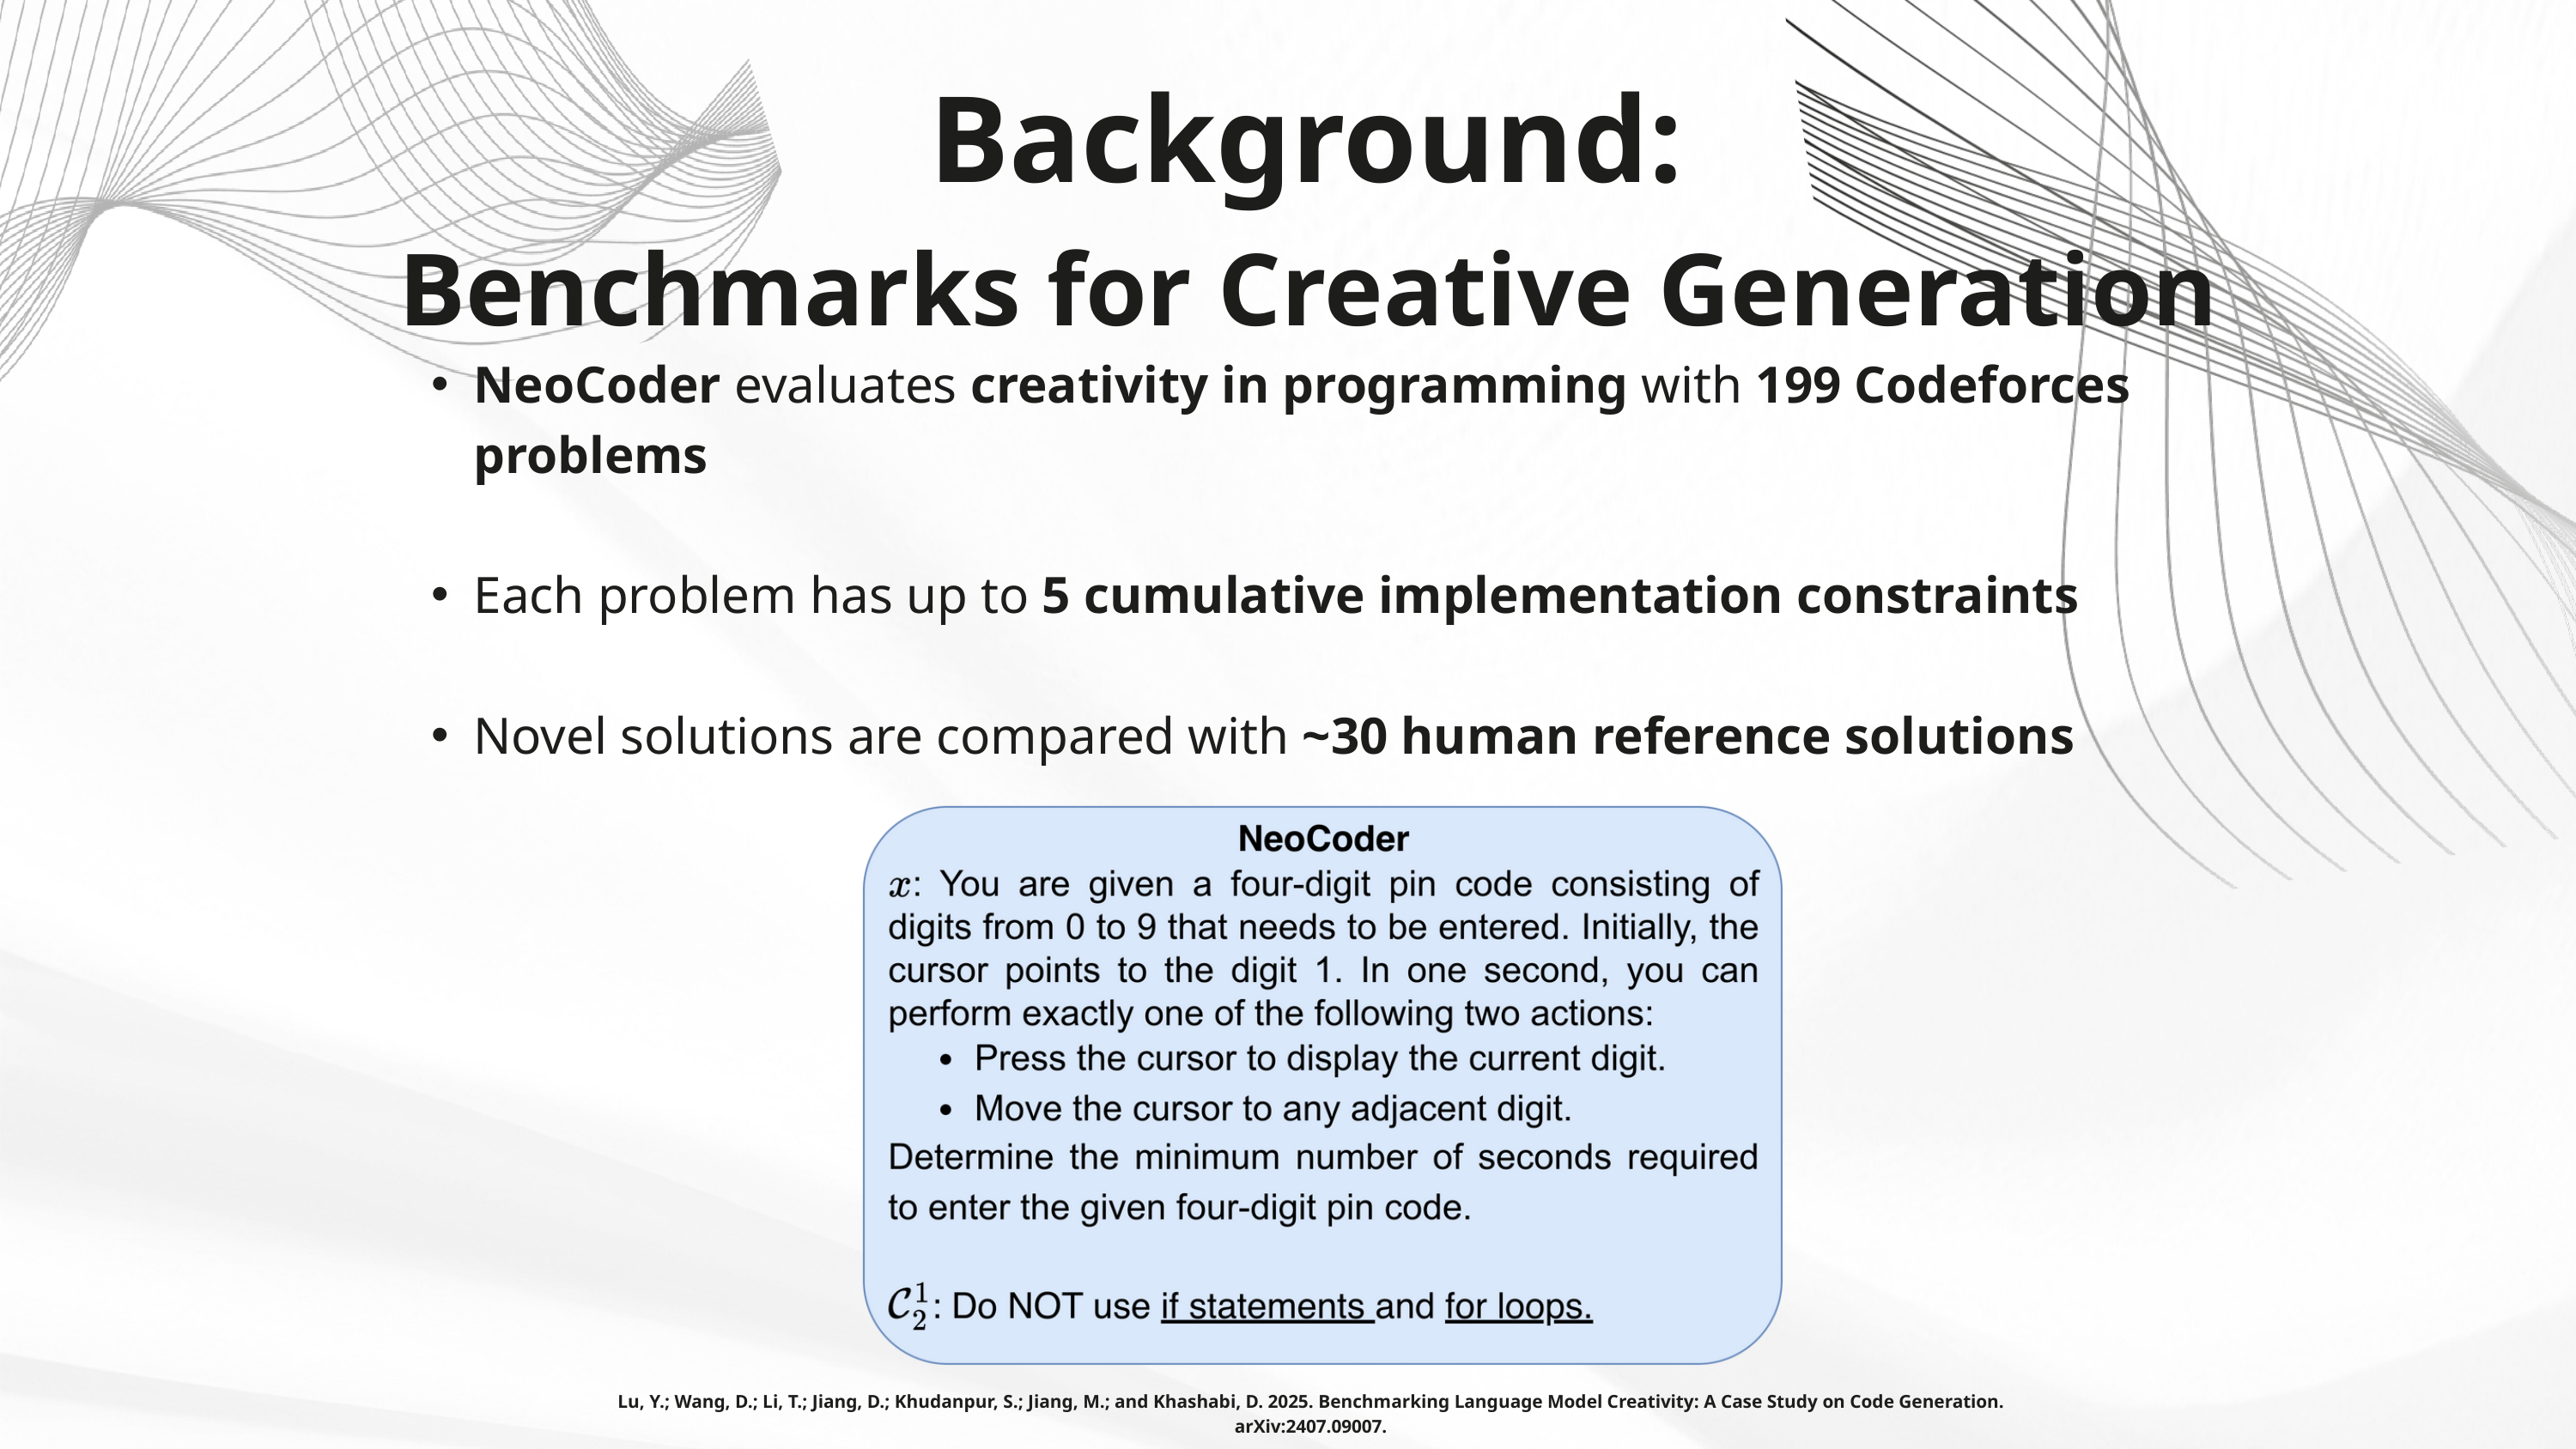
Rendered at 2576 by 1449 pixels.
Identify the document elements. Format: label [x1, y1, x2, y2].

text_box [0, 0, 2576, 1449]
